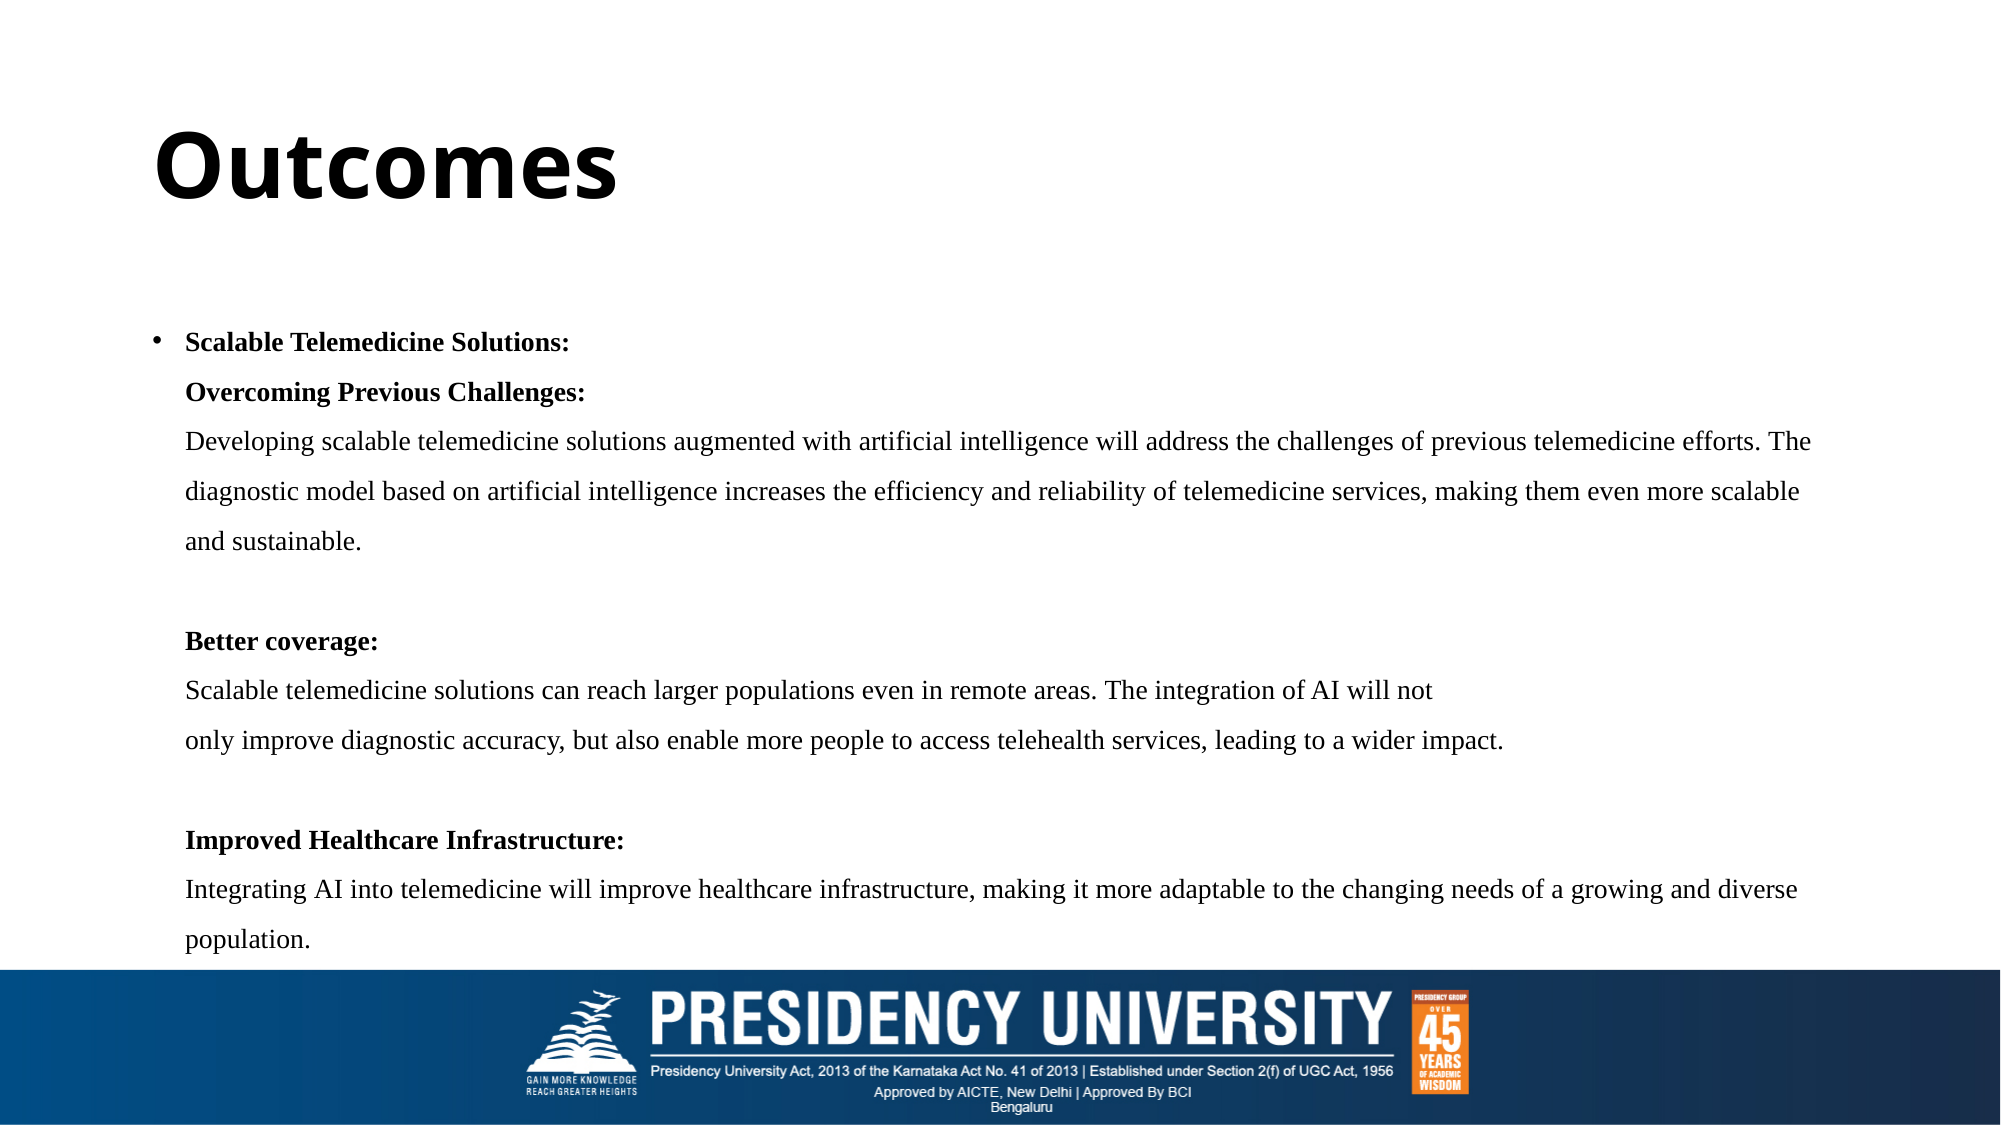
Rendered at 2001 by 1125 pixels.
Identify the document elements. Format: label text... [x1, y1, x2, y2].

list Scalable Telemedicine Solutions: Overcoming Previous Challenges: Developing scalable telemedicine solutions augmented with artificial intelligence will address the challenges of previous telemedicine efforts. The diagnostic model based on artificial intelligence increases the efficiency and reliability of telemedicine services, making them even more scalable and sustainable. Better coverage: Scalable telemedicine solutions can reach larger populations even in remote areas. The integration of AI will not only improve diagnostic accuracy, but also enable more people to access telehealth services, leading to a wider impact. Improved Healthcare Infrastructure: Integrating AI into telemedicine will improve healthcare infrastructure, making it more adaptable to the changing needs of a growing and diverse population. [137, 299, 1863, 969]
picture [0, 0, 2001, 1125]
title Outcomes [137, 59, 1863, 278]
